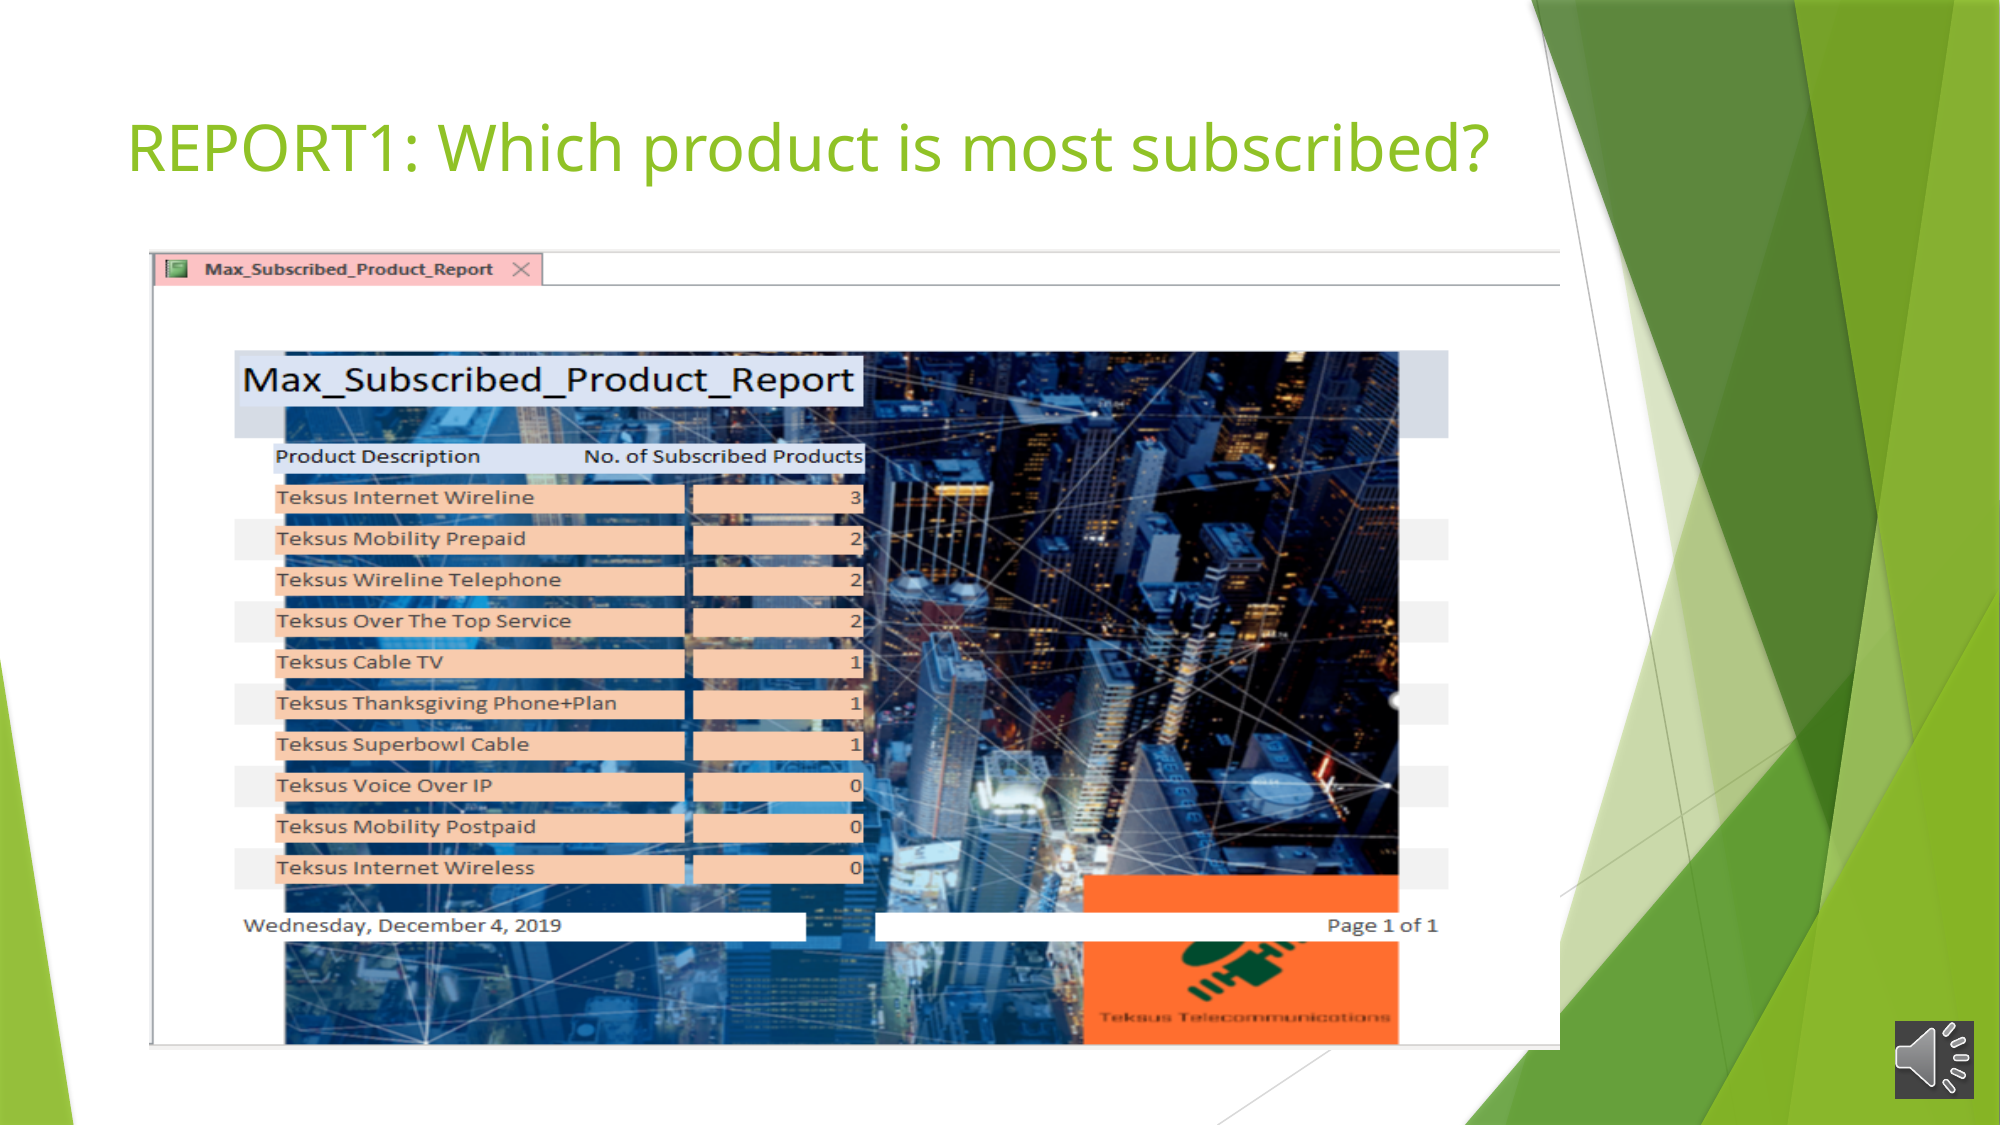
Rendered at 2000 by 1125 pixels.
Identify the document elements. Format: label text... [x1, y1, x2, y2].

picture [1893, 1019, 1975, 1101]
title REPORT1: Which product is most subscribed? [111, 99, 1521, 317]
picture [149, 249, 1561, 1051]
